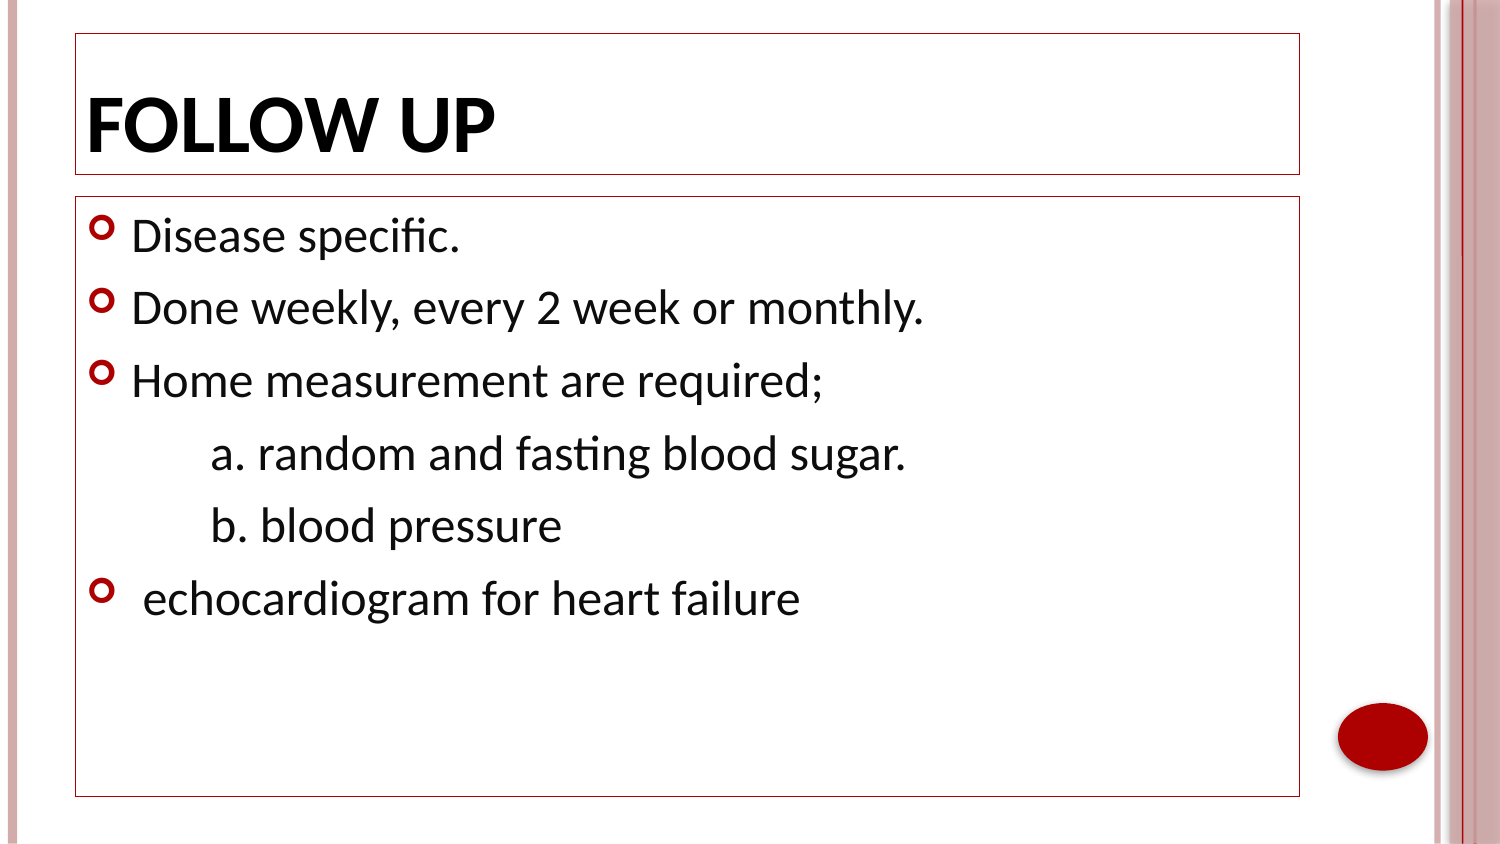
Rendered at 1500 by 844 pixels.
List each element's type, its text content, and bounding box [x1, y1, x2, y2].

title Follow up [75, 33, 1300, 175]
list Disease specific. Done weekly, every 2 week or monthly. Home measurement are required; a. random and fasting blood sugar. b. blood pressure echocardiogram for heart failure [75, 196, 1300, 797]
